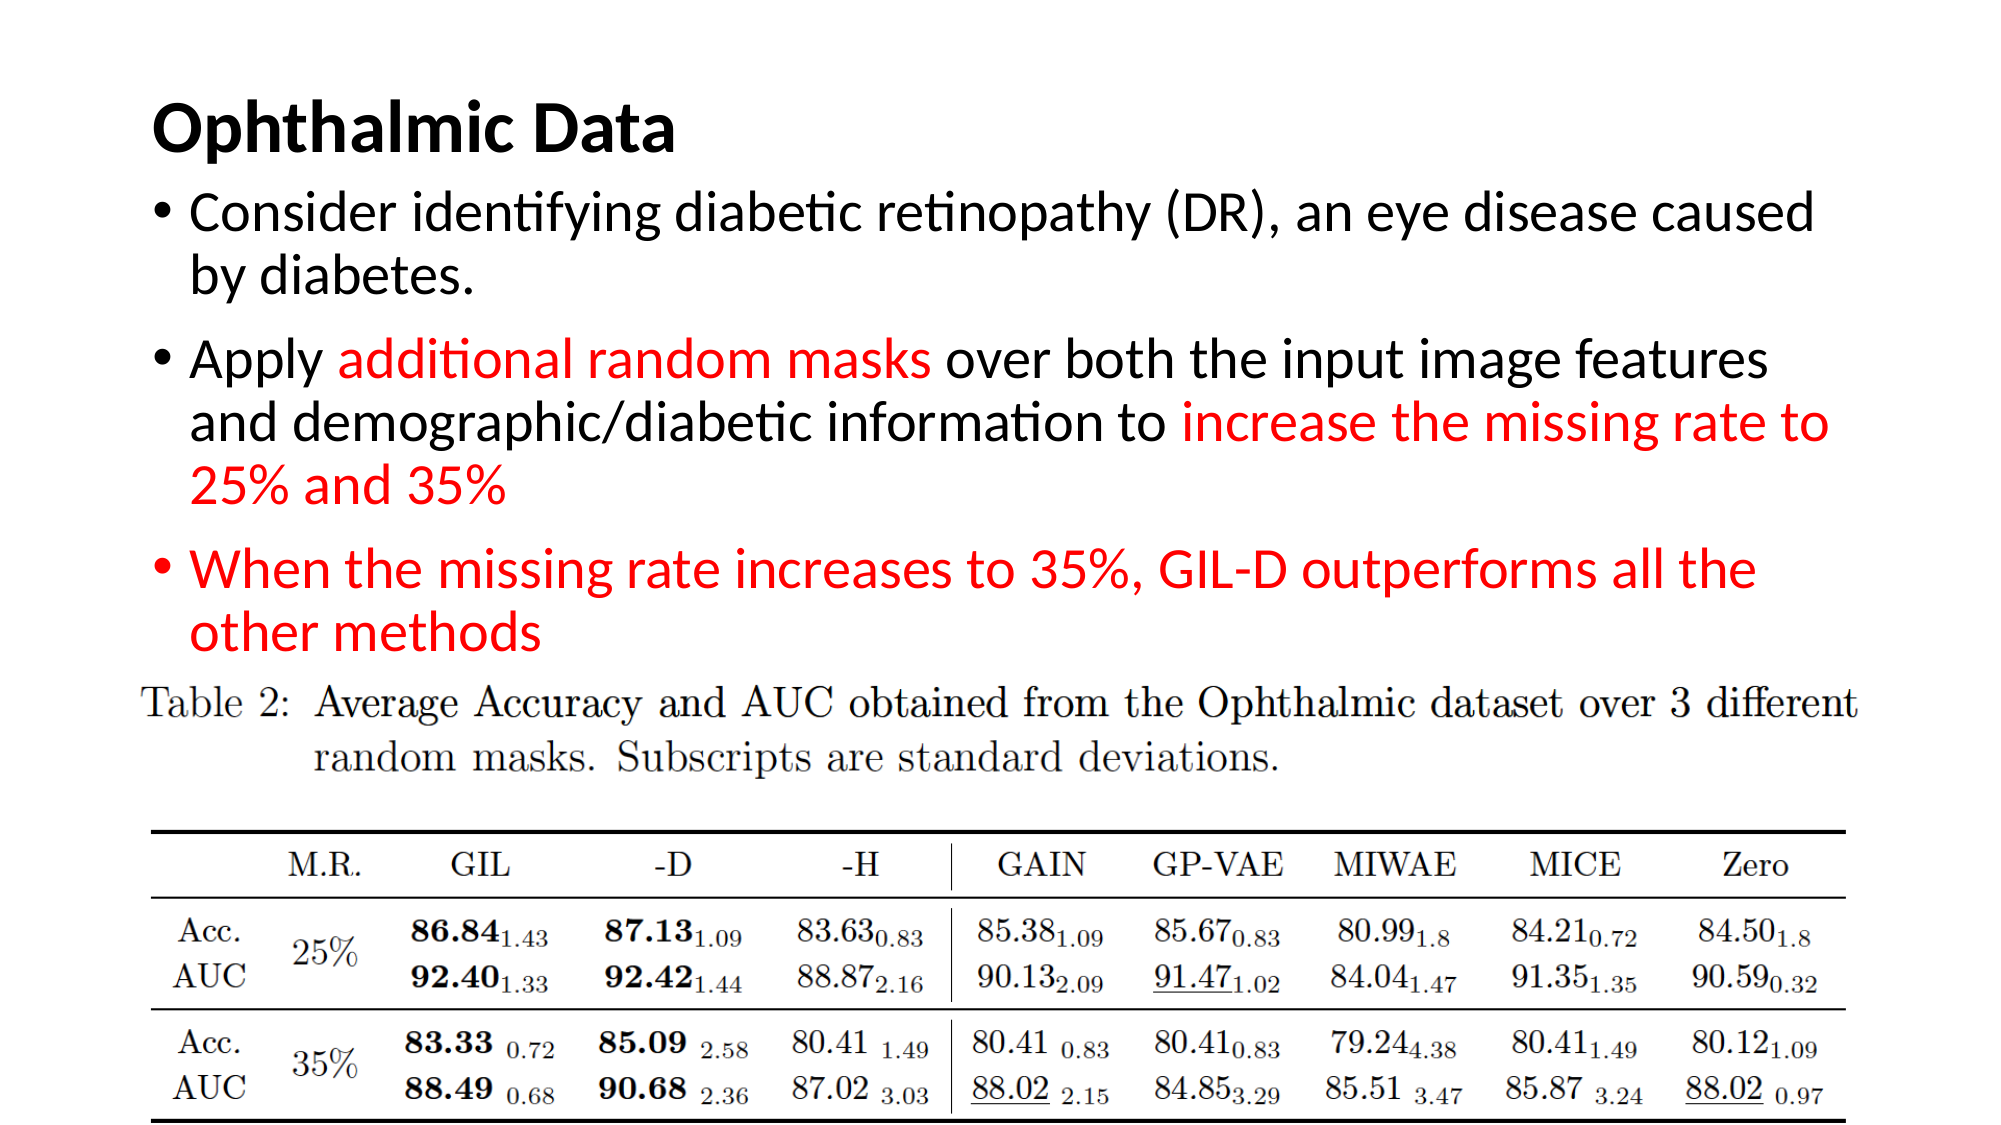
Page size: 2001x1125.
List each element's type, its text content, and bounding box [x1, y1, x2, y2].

picture [127, 663, 1873, 1125]
list Consider identifying diabetic retinopathy (DR), an eye disease caused by diabetes. Apply additional random masks over both the input image features and demographic/diabetic information to increase the missing rate to 25% and 35% When the missing rate increases to 35%, GIL-D outperforms all the other methods [137, 173, 1863, 663]
title Ophthalmic Data [137, 82, 1863, 173]
